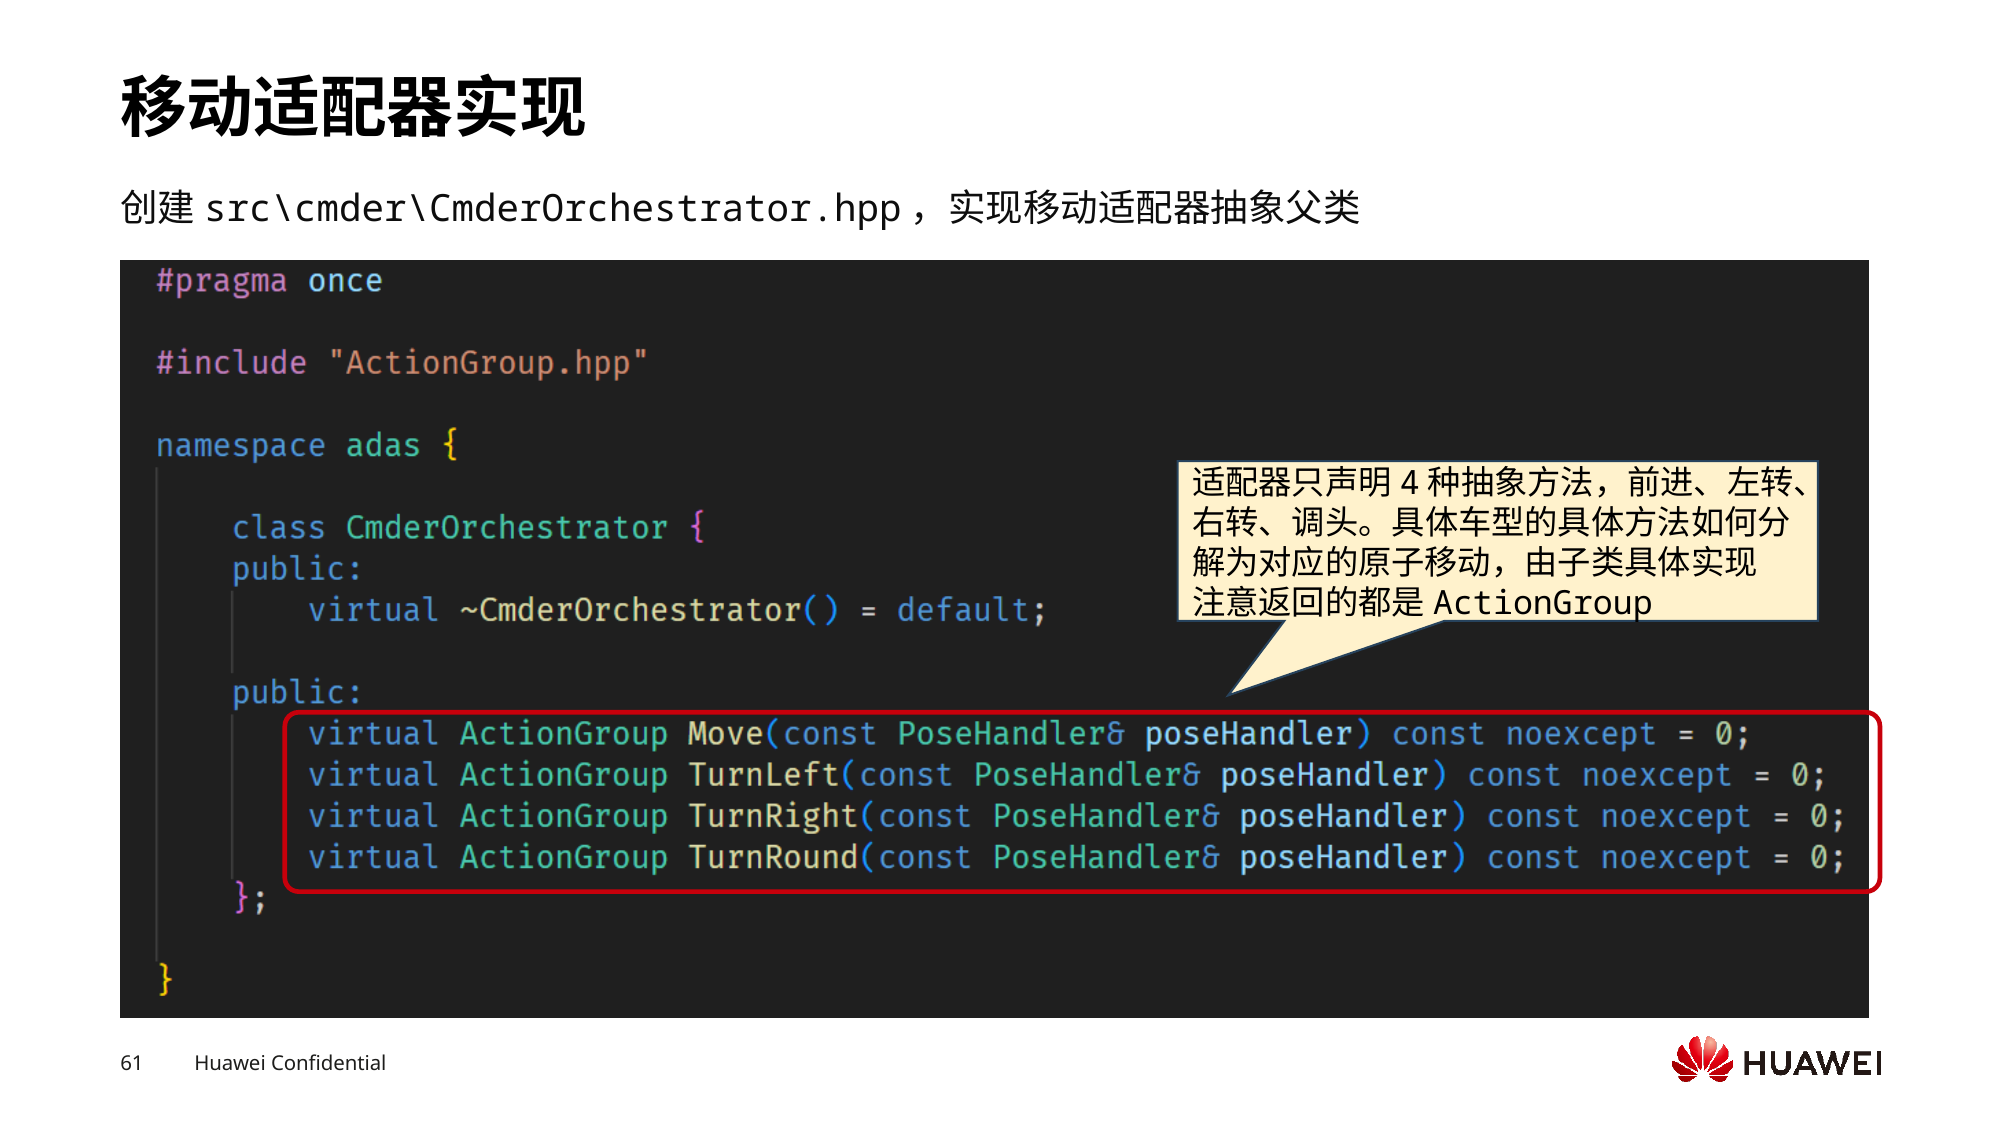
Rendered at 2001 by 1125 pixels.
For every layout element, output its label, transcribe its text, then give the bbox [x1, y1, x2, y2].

text_box [1869, 712, 1880, 892]
picture [1672, 1036, 1881, 1082]
picture [120, 260, 1869, 1019]
text_box 创建src\cmder\CmderOrchestrator.hpp，实现移动适配器抽象父类 [105, 176, 1926, 237]
title 移动适配器实现 [120, 73, 1880, 154]
